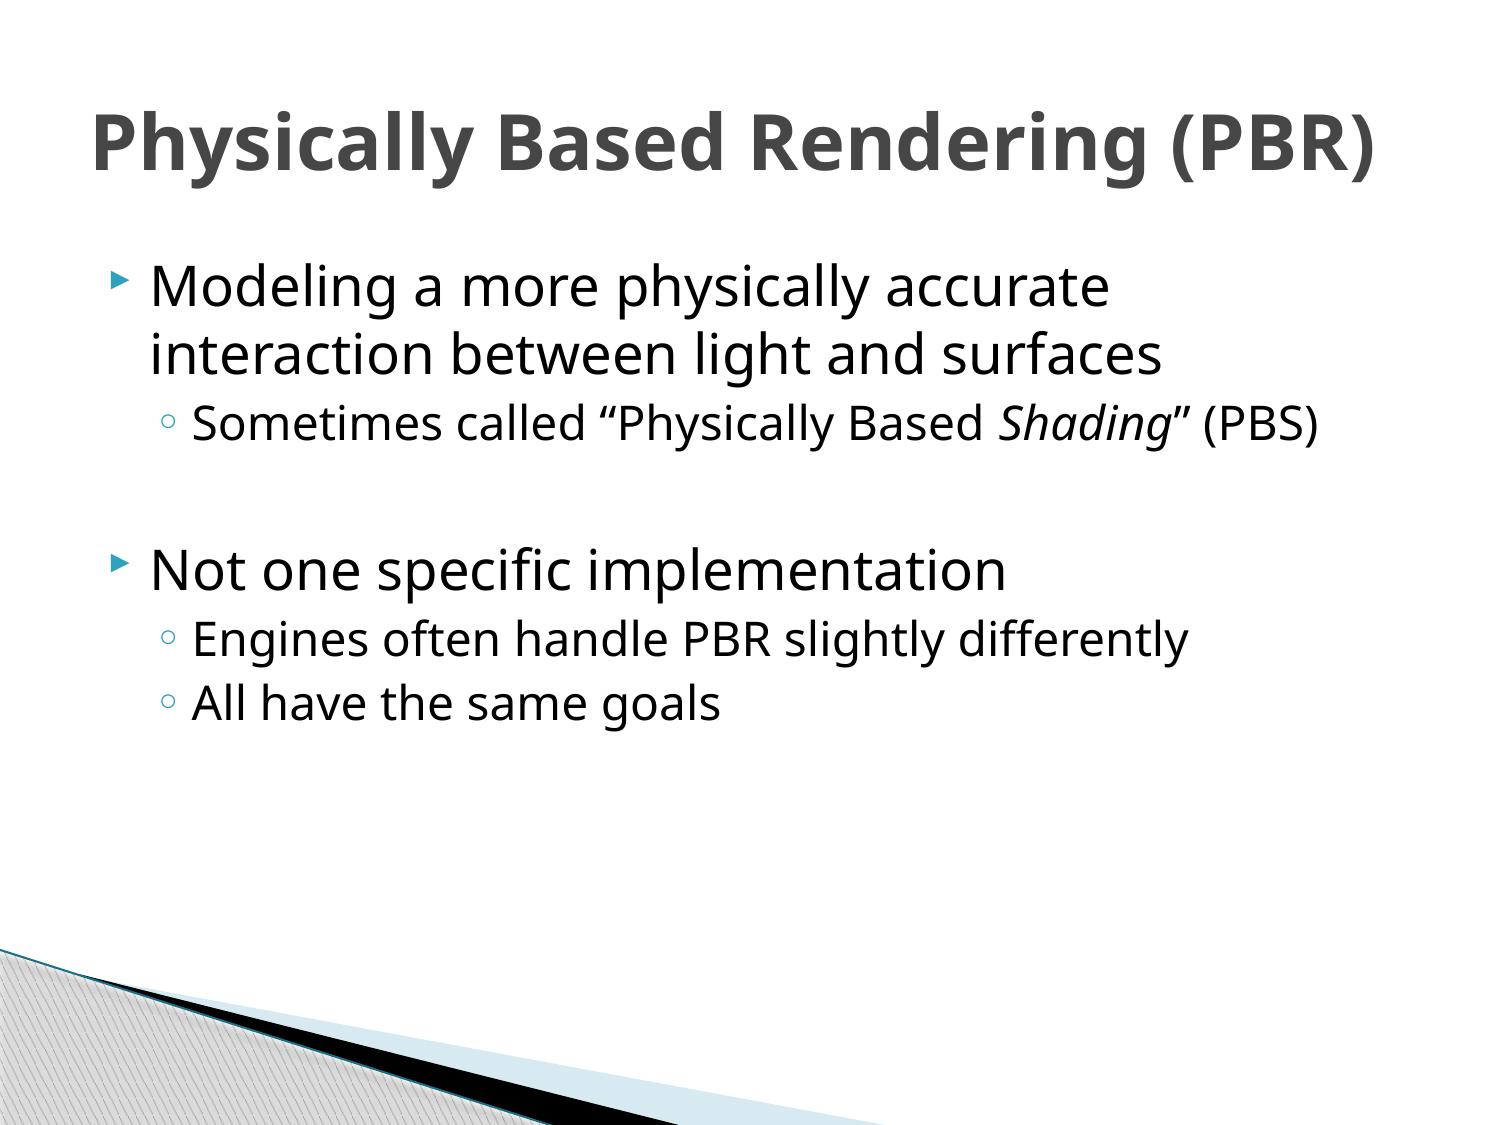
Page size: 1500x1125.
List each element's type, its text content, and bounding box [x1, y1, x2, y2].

title Physically Based Rendering (PBR) [75, 45, 1425, 233]
list Modeling a more physically accurate interaction between light and surfaces Sometimes called “Physically Based Shading” (PBS) Not one specific implementation Engines often handle PBR slightly differently All have the same goals [75, 243, 1425, 986]
